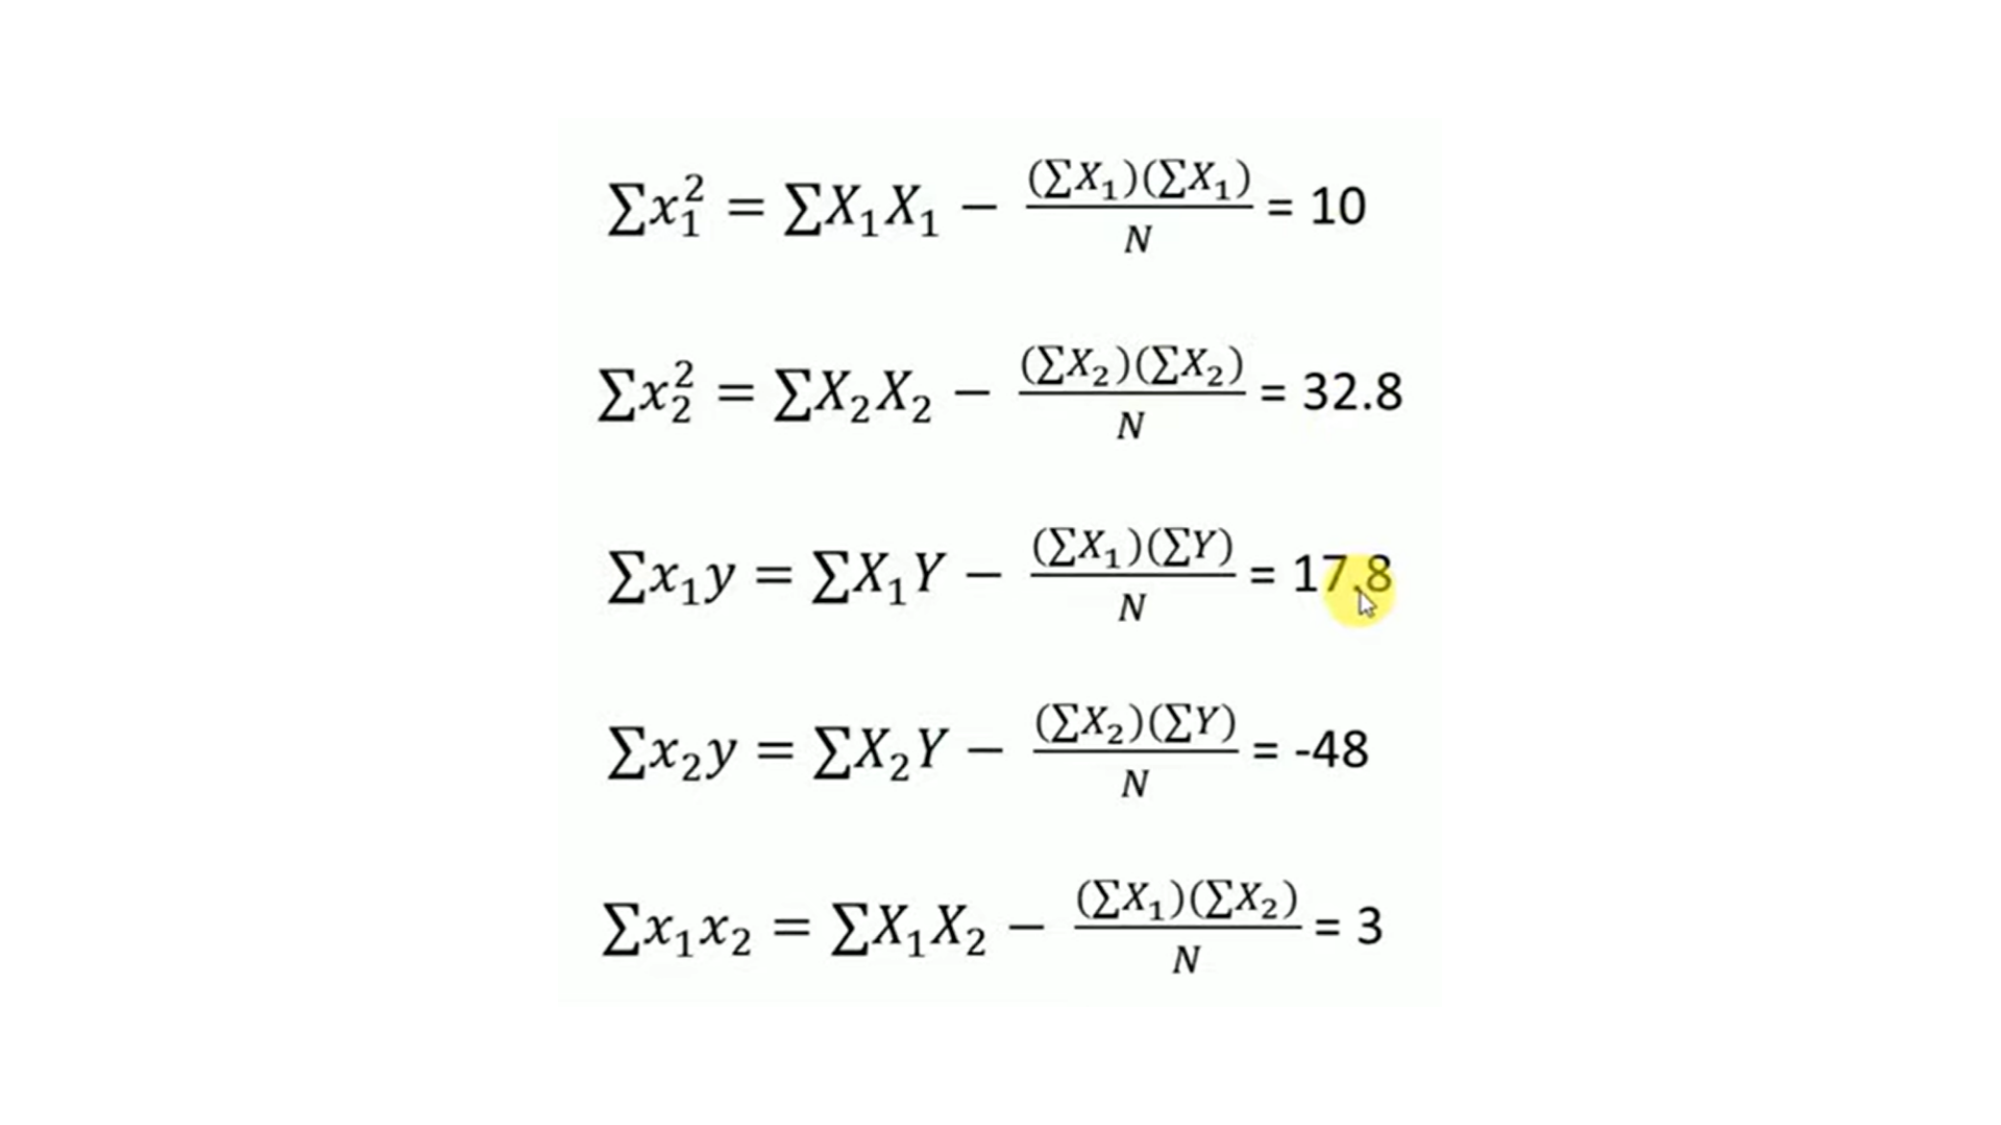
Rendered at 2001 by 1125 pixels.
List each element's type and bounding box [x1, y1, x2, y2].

picture [558, 118, 1442, 1007]
